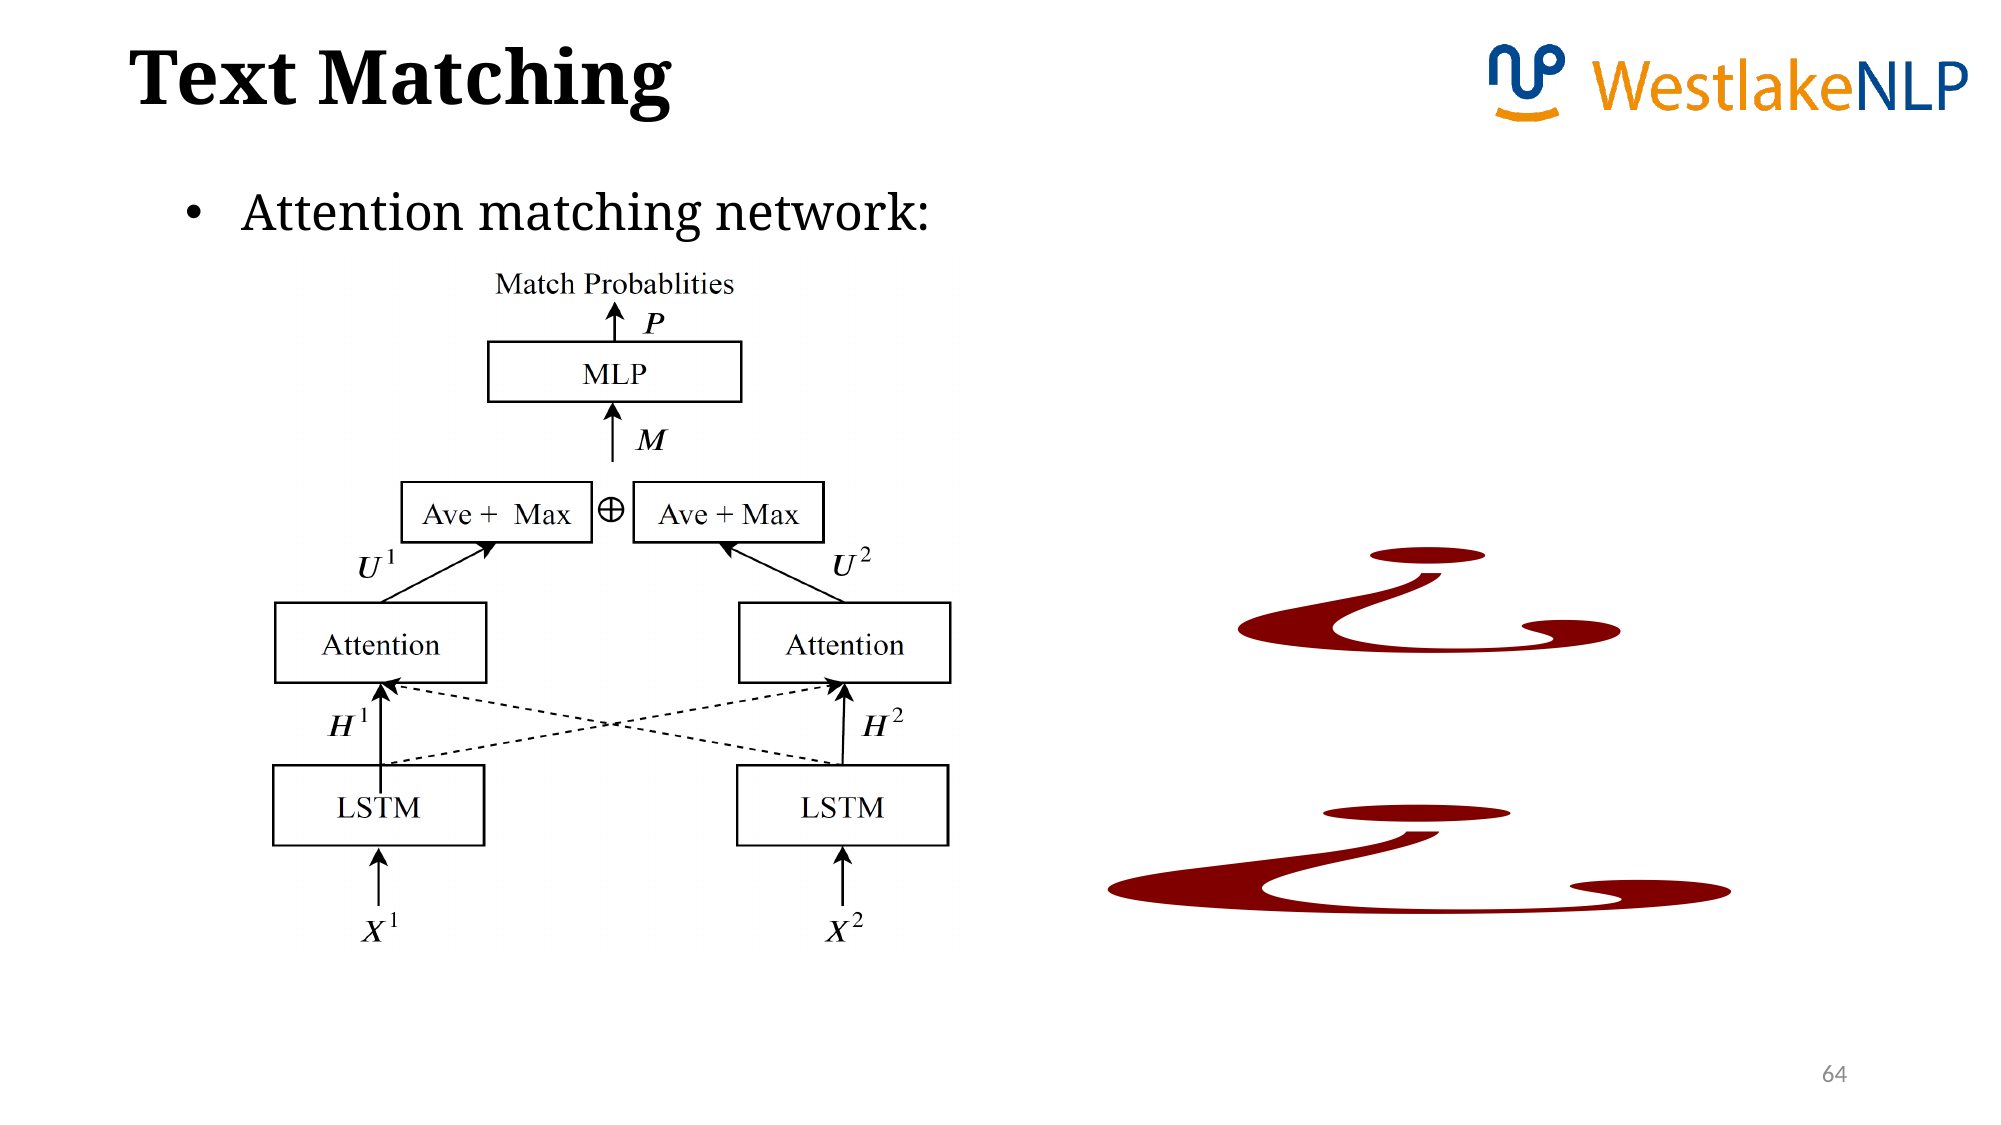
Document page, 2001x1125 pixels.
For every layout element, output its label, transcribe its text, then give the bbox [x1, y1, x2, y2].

slide_number 64 [1412, 1042, 1863, 1103]
picture [1459, 0, 2000, 170]
text_box Attention matching network: [170, 173, 1691, 249]
text_box Text Matching [115, 22, 1393, 128]
picture [255, 254, 966, 956]
